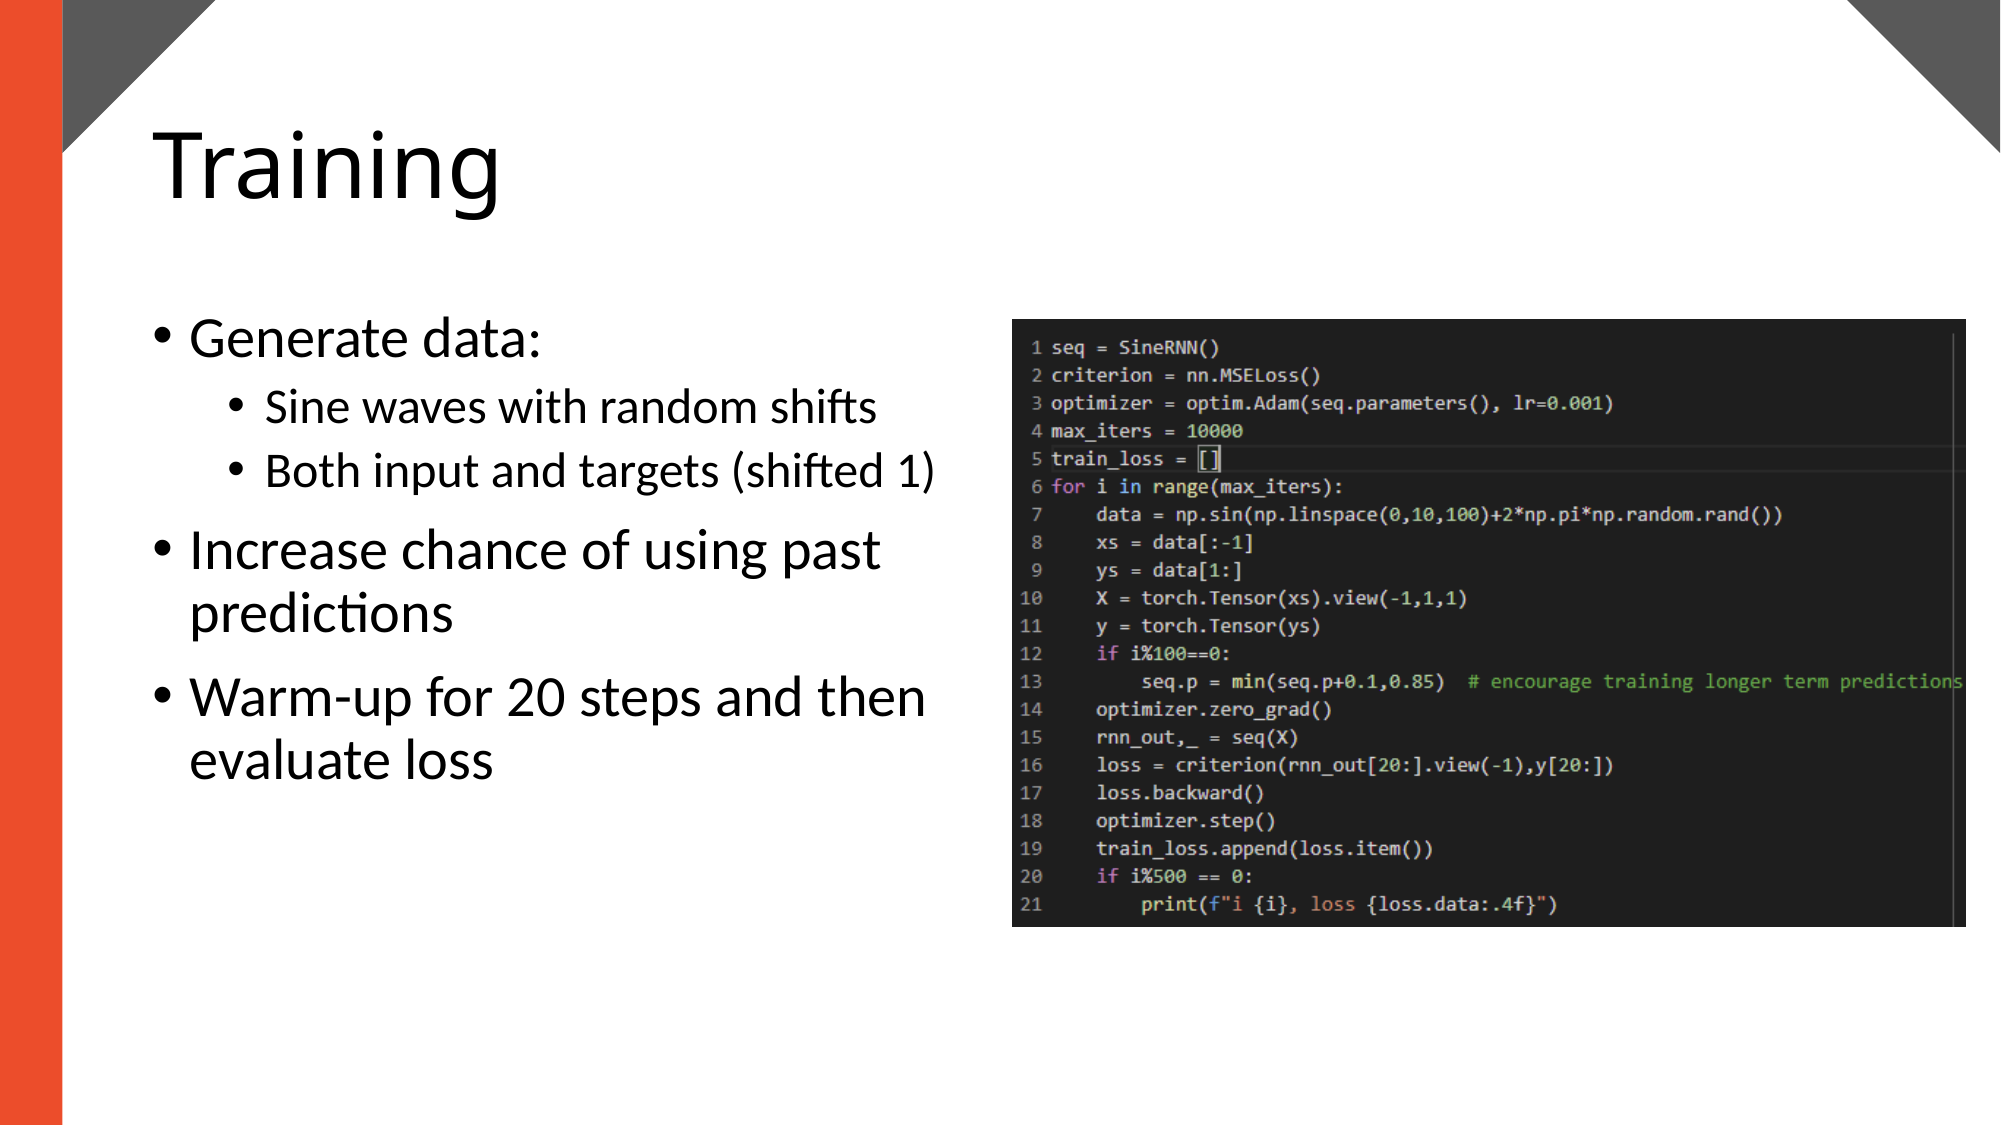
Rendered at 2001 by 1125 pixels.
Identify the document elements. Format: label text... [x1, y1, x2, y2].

title Training [137, 59, 1863, 278]
list Generate data: Sine waves with random shifts Both input and targets (shifted 1) Increase chance of using past predictions Warm-up for 20 steps and then evaluate loss [137, 299, 988, 1014]
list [1012, 319, 1966, 927]
